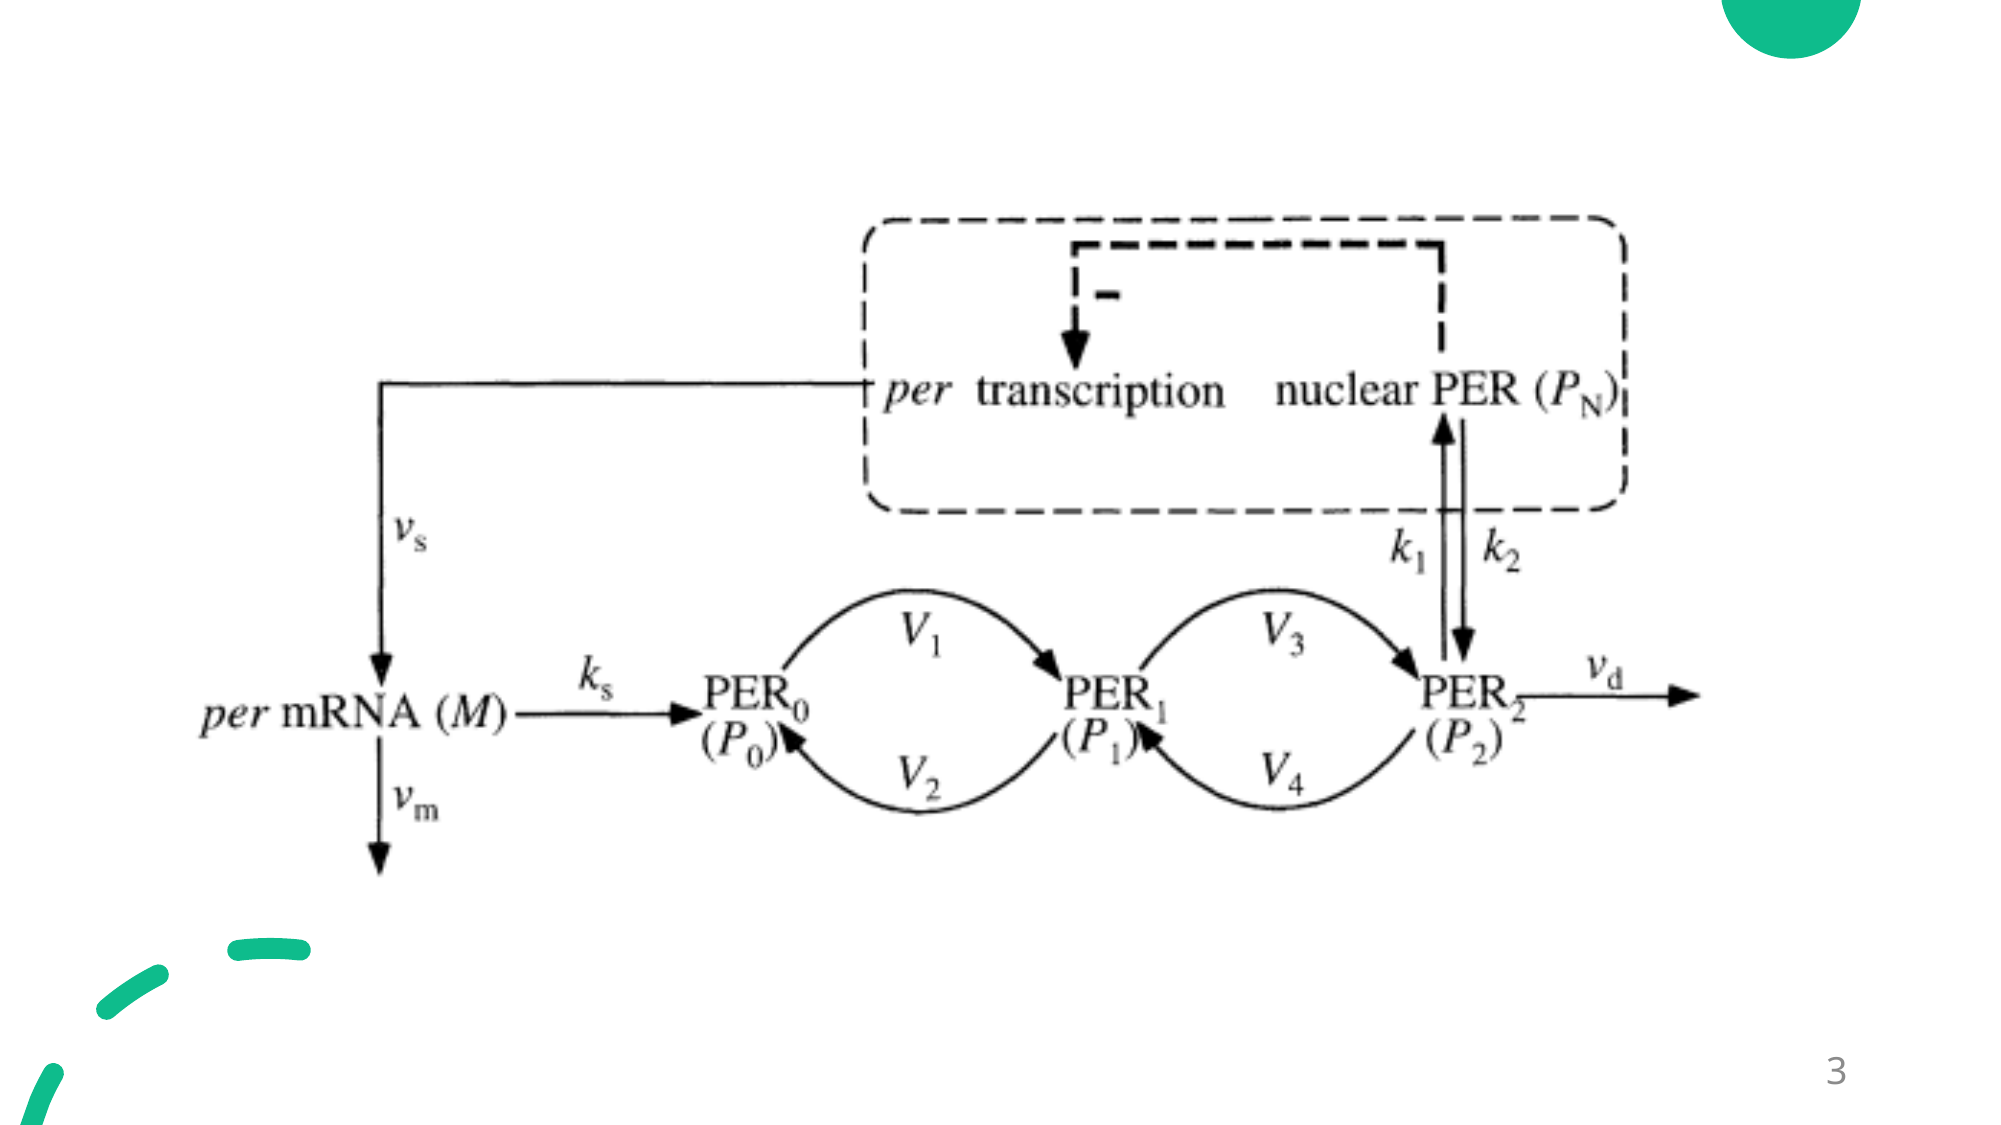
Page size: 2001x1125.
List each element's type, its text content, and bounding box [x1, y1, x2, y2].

picture [182, 178, 1767, 886]
slide_number 3 [1412, 1042, 1863, 1103]
